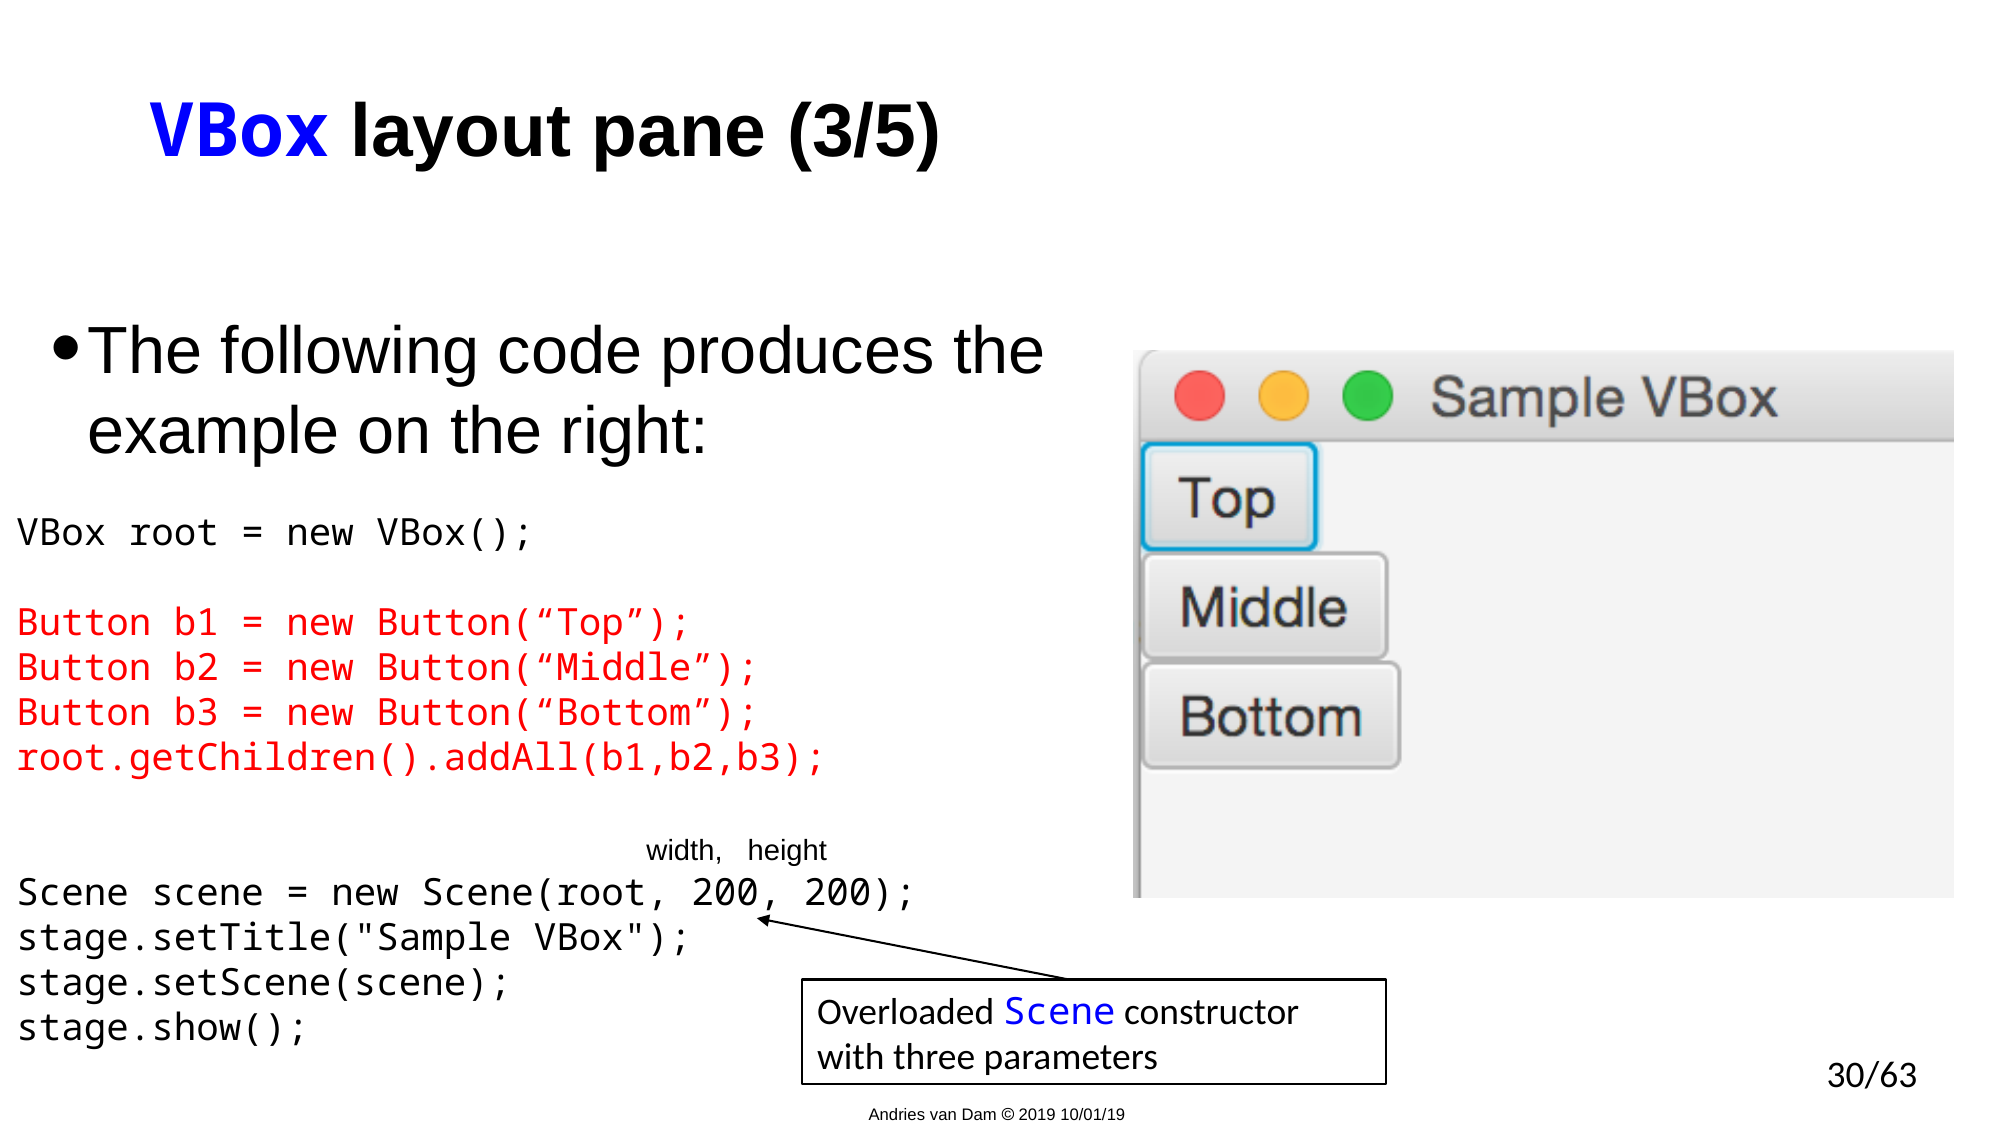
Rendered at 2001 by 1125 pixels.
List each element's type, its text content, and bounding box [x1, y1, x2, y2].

text_box Overloaded Scene constructor with three parameters [802, 979, 1387, 1085]
text_box VBox root = new VBox(); Button b1 = new Button(“Top”); Button b2 = new Button(“Middle”); Button b3 = new Button(“Bottom”); root.getChildren().addAll(b1,b2,b3); width, height Scene scene = new Scene(root, 200, 200); stage.setTitle("Sample VBox"); stage.setScene(scene); stage.show(); [1, 500, 932, 1101]
list The following code produces the example on the right: [34, 299, 1069, 528]
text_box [756, 918, 1069, 980]
picture [1120, 350, 1954, 898]
title VBox layout pane (3/5) [134, 23, 1860, 242]
